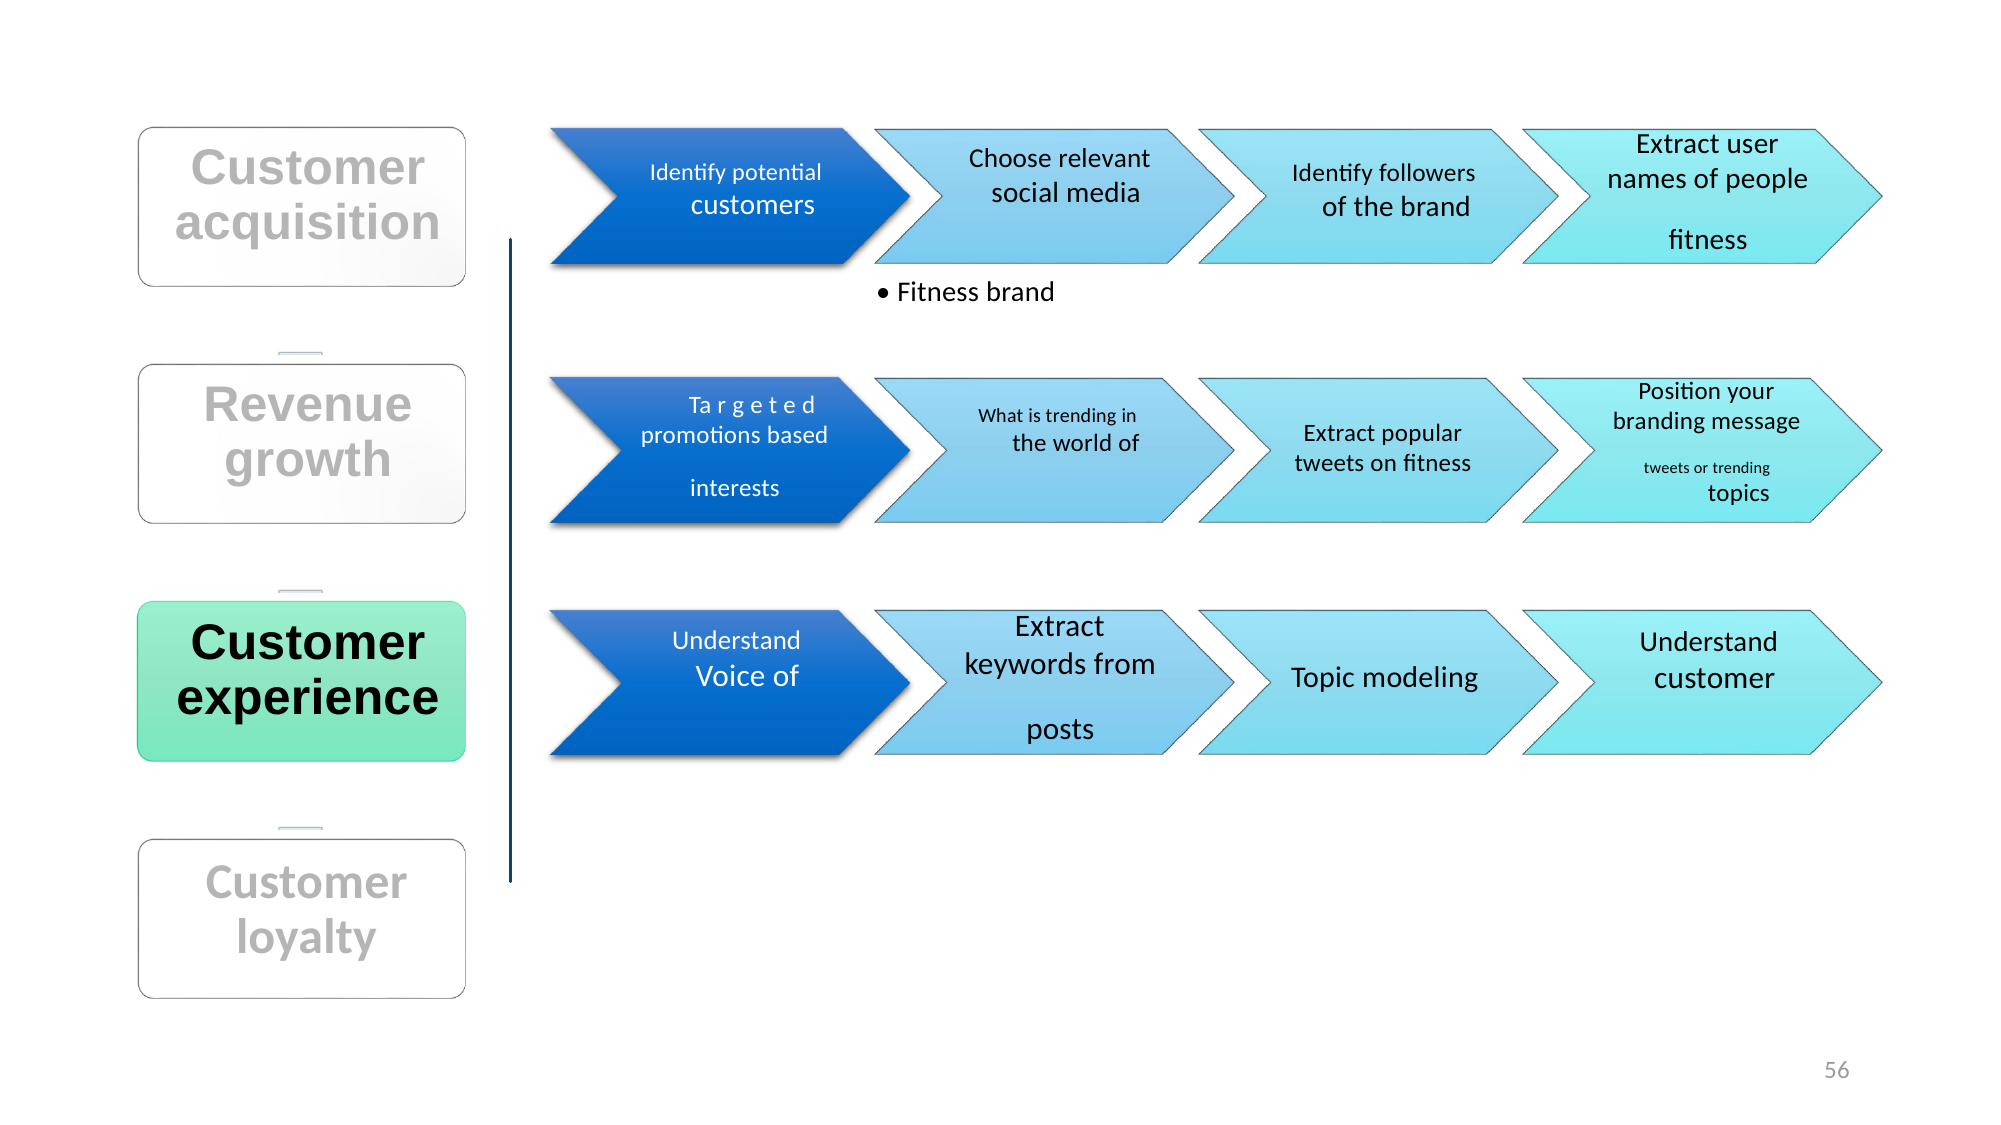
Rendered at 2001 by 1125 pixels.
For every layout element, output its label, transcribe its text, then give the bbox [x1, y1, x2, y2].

picture [539, 370, 1883, 536]
picture [136, 838, 466, 999]
picture [136, 600, 467, 762]
picture [136, 363, 466, 524]
picture [539, 121, 1883, 277]
picture [136, 126, 466, 287]
picture [265, 532, 338, 593]
picture [539, 602, 1883, 768]
picture [265, 769, 338, 830]
picture [265, 295, 338, 355]
text_box • Fitness brand [876, 273, 1056, 307]
text_box 56 [1824, 1053, 1851, 1084]
